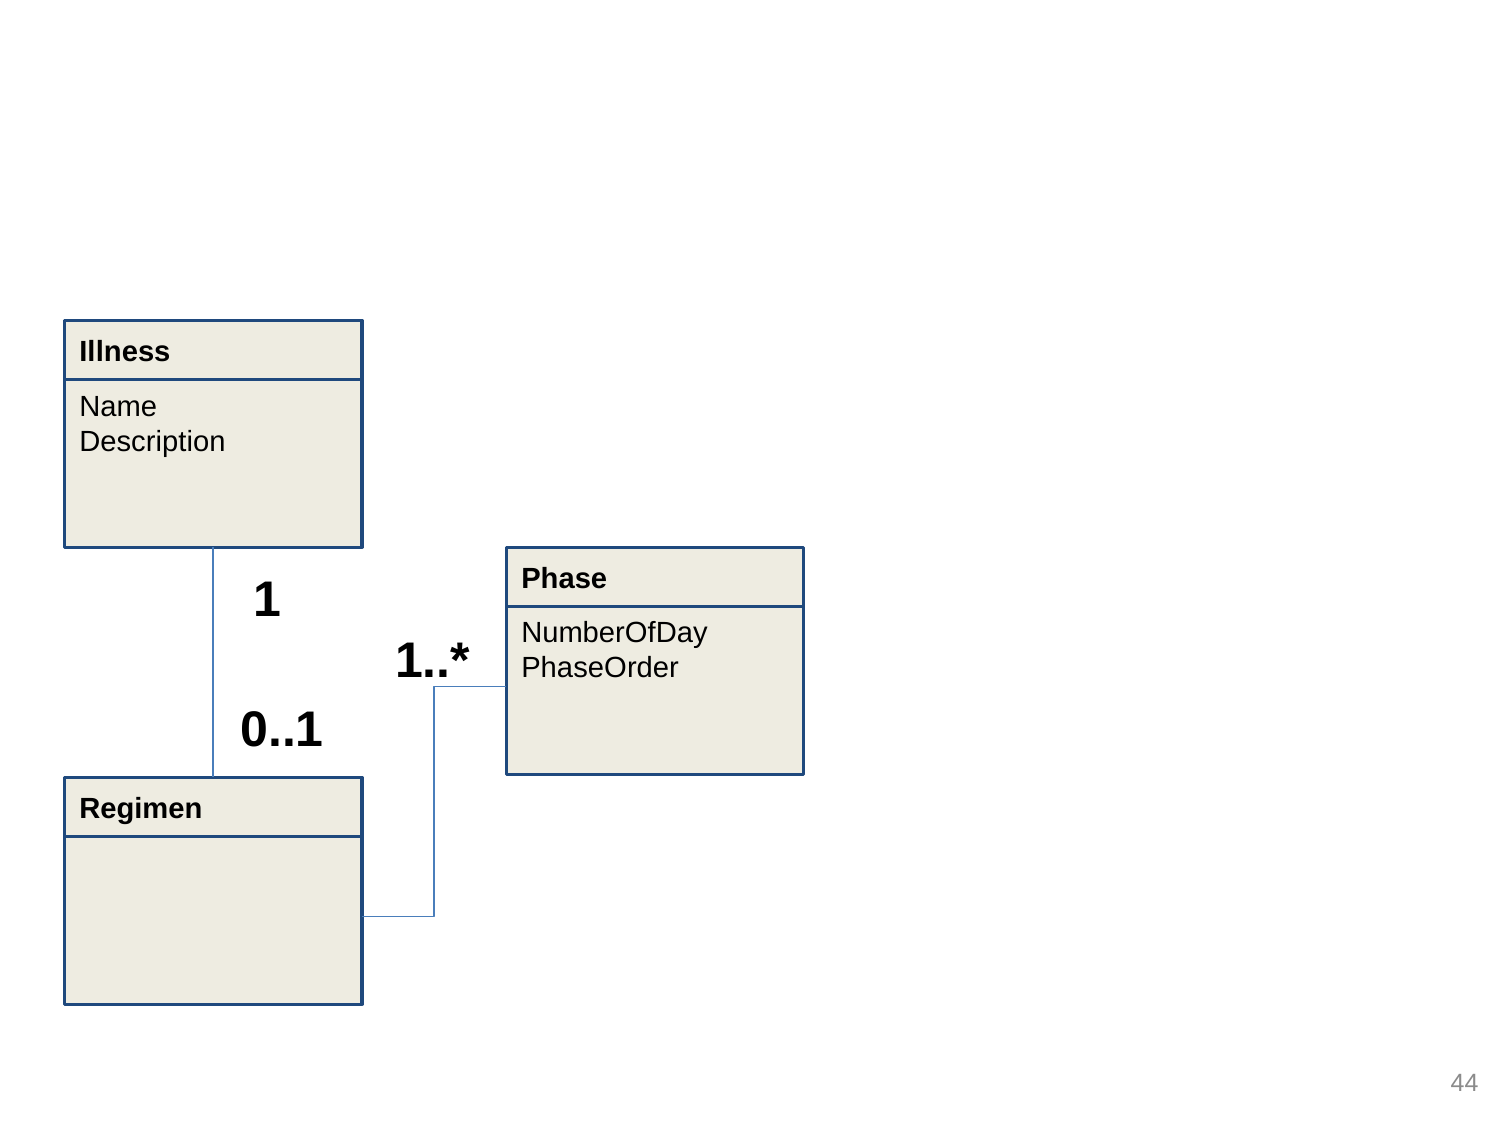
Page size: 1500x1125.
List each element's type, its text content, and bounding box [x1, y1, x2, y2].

text_box 0..1 [225, 681, 346, 743]
text_box 1 [238, 557, 300, 613]
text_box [64, 777, 363, 1005]
slide_number 44 [1403, 1038, 1494, 1125]
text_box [64, 320, 363, 548]
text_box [505, 546, 805, 775]
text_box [361, 686, 507, 917]
text_box 1..* [380, 612, 500, 674]
